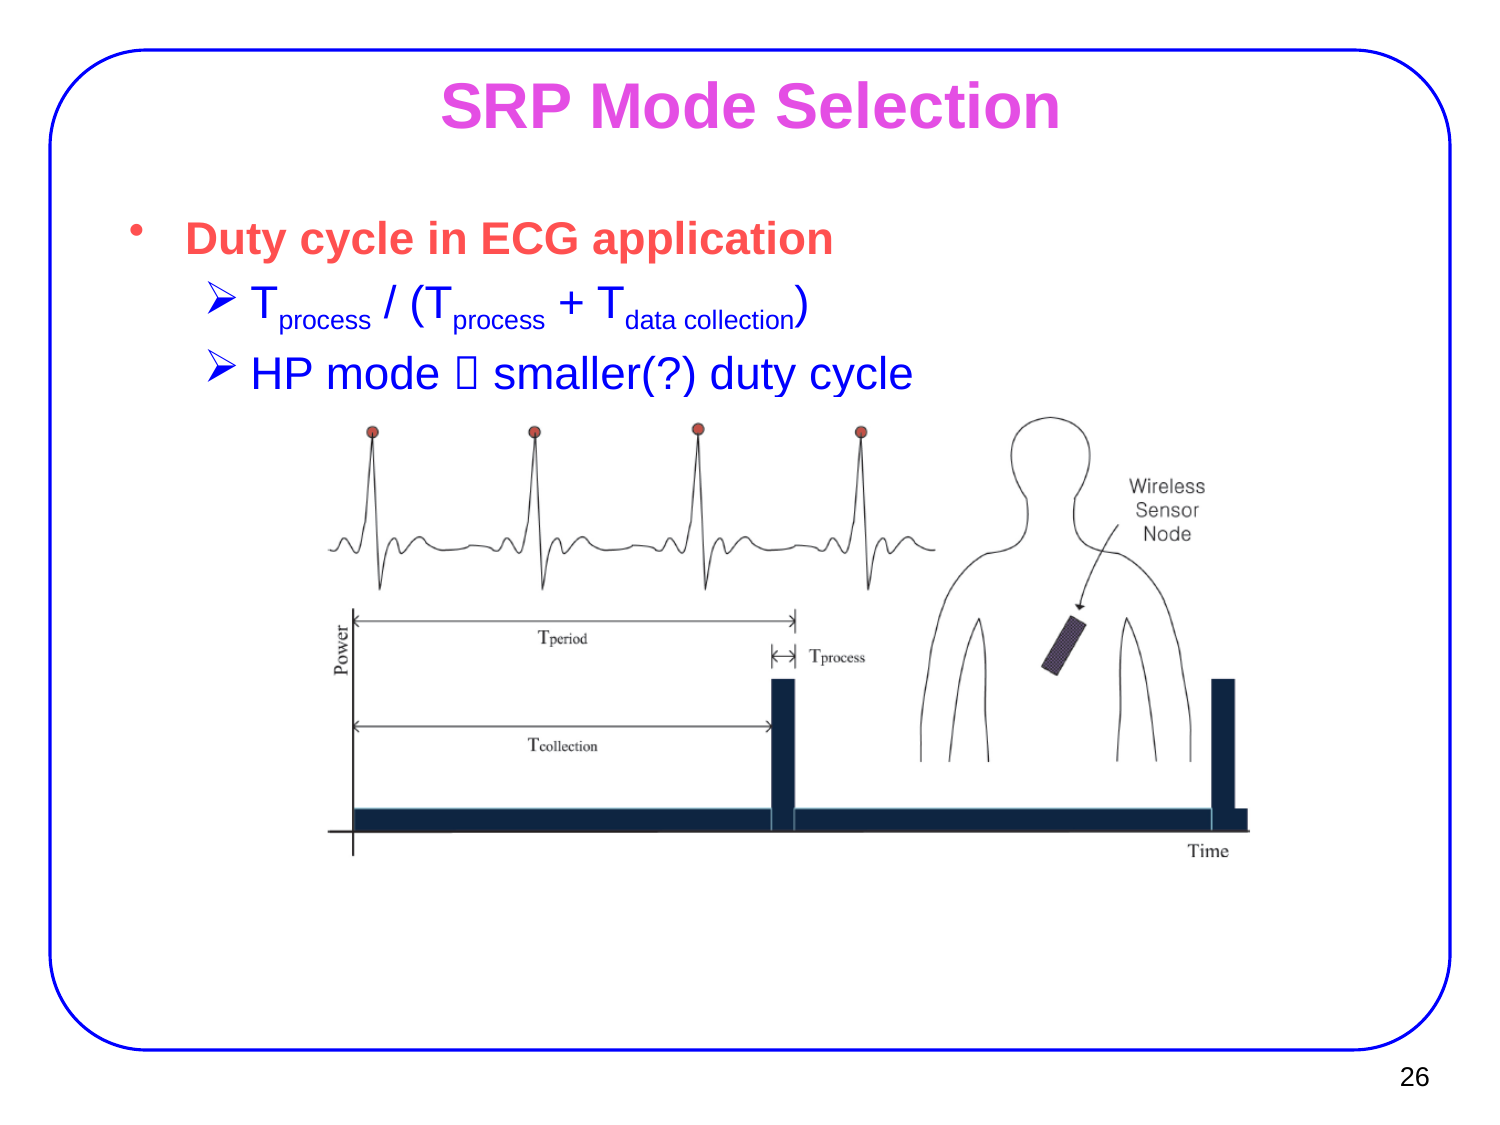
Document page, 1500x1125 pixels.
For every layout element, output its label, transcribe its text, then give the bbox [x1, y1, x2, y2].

list Duty cycle in ECG application Tprocess / (Tprocess + Tdata collection) HP mode  smaller(?) duty cycle [112, 200, 1365, 339]
slide_number 26 [1351, 1047, 1444, 1104]
title SRP Mode Selection [113, 66, 1389, 140]
picture [277, 396, 1259, 865]
